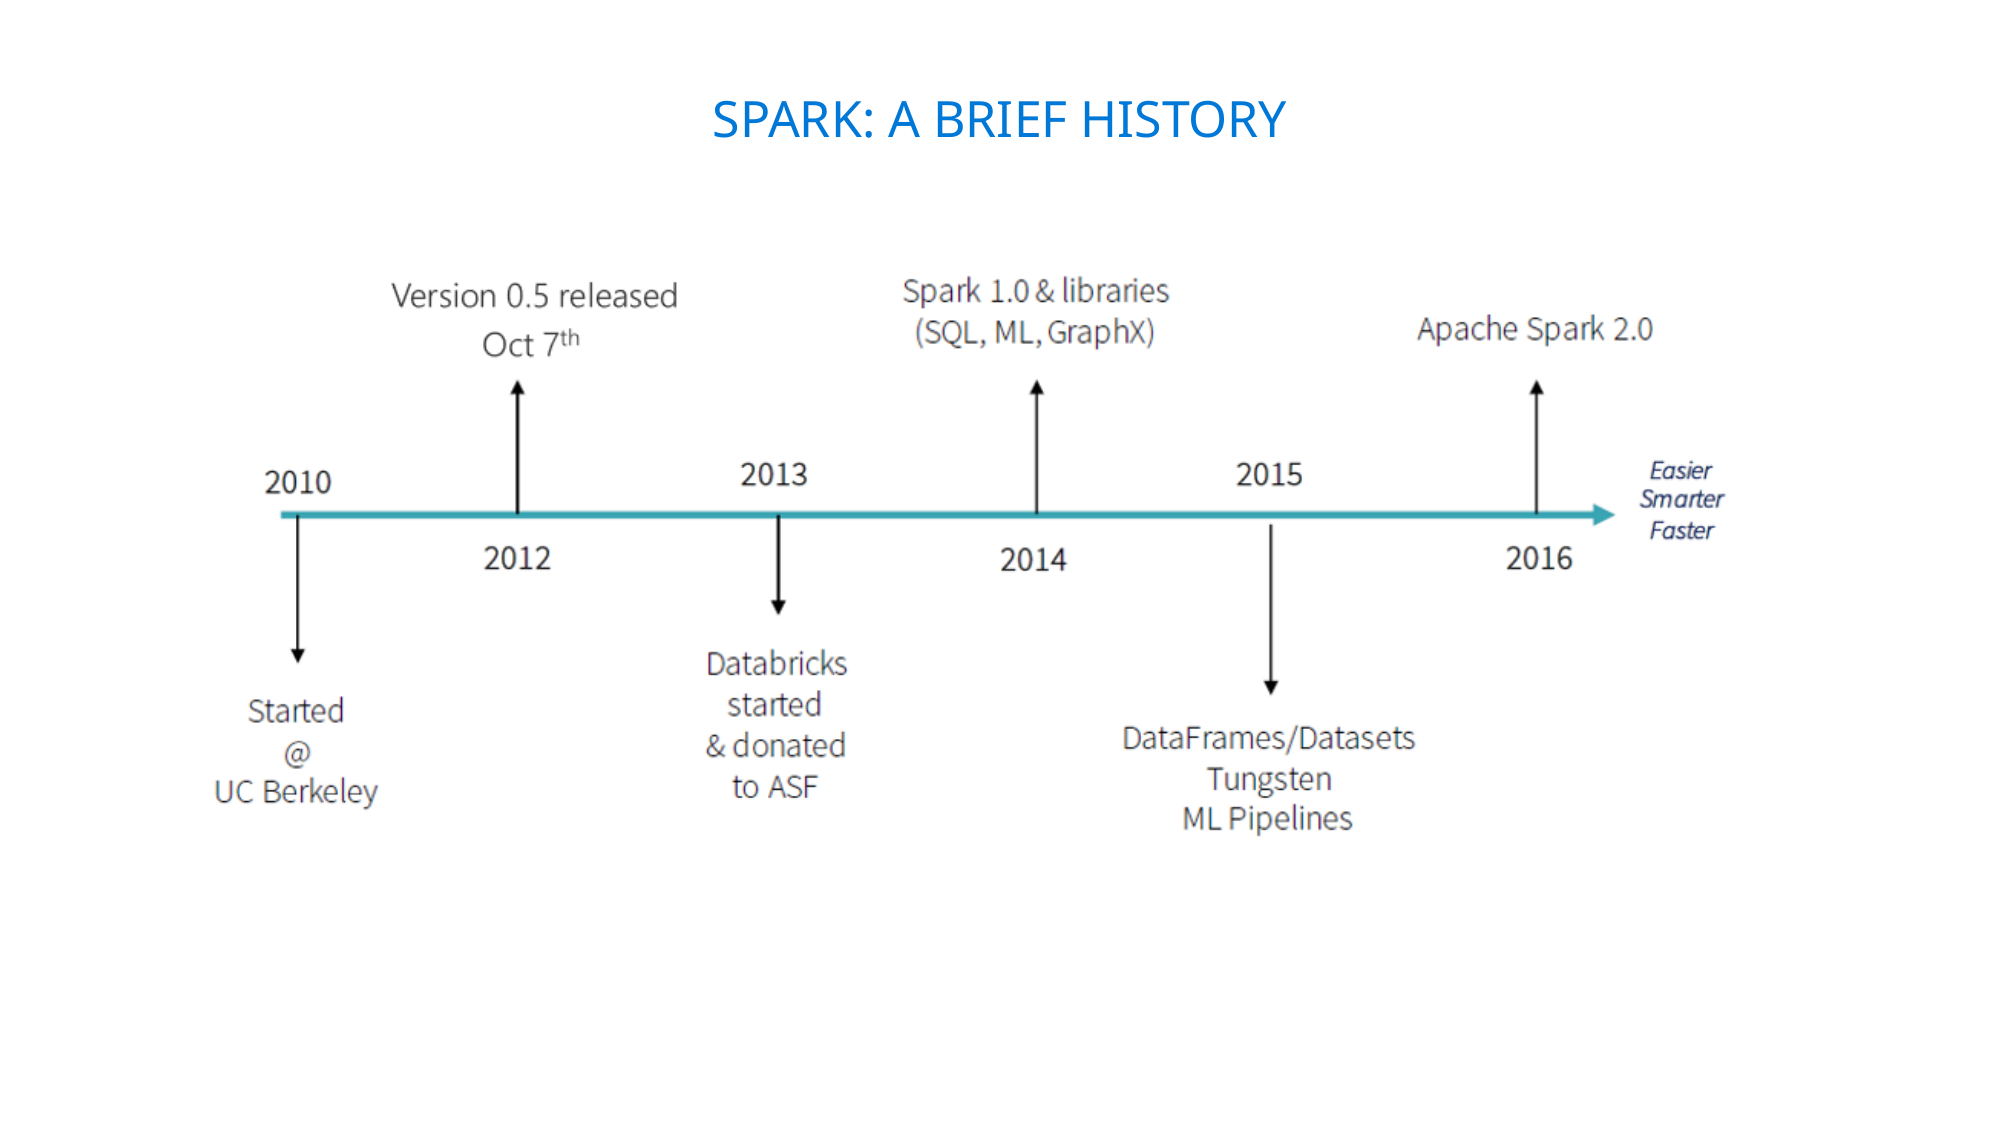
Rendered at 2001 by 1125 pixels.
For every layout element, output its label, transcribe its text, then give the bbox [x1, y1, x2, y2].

picture [200, 261, 1800, 864]
title SPARK: A BRIEF HISTORY [44, 47, 1957, 196]
